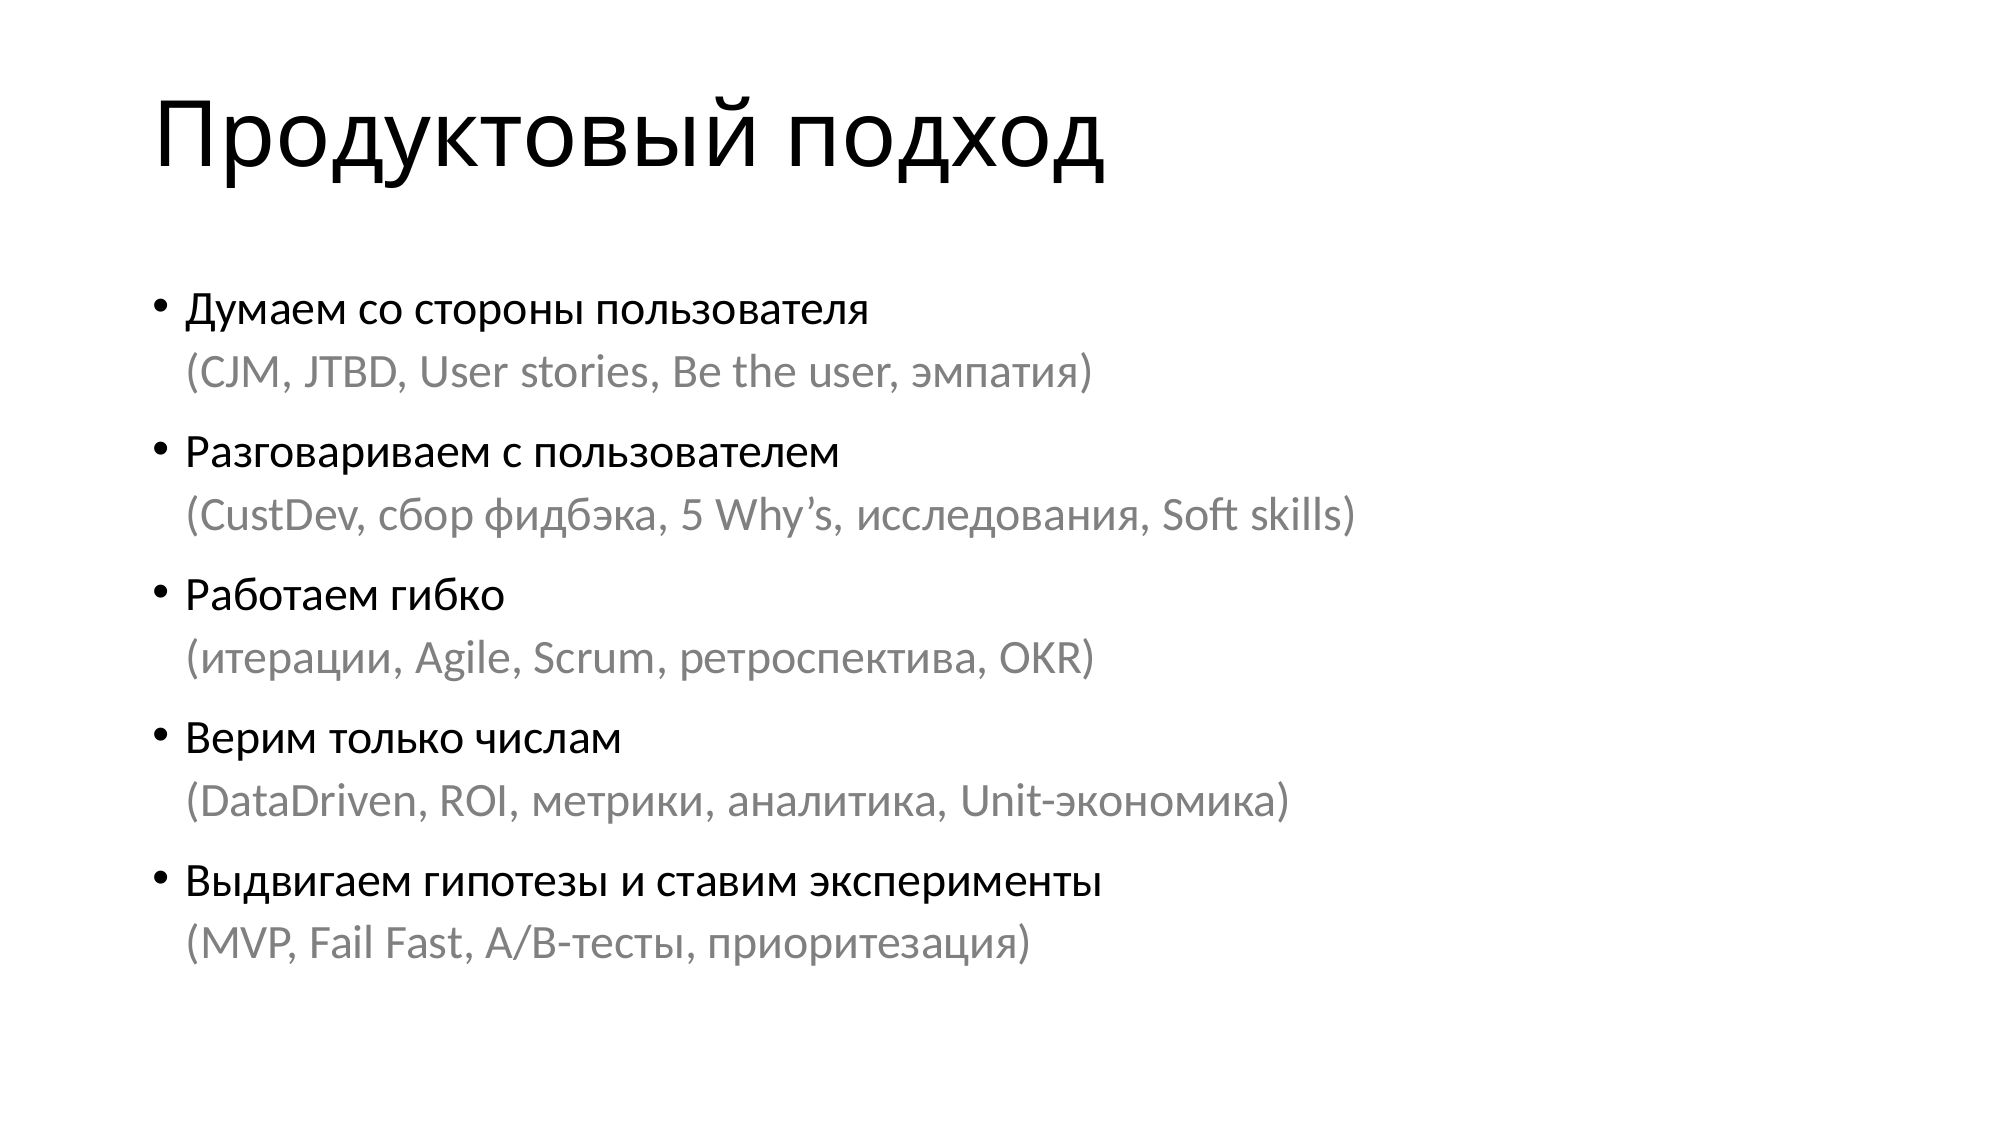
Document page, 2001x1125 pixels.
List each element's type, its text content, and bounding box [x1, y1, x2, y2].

title Продуктовый подход [137, 59, 1863, 214]
list Думаем со стороны пользователя (CJM, JTBD, User stories, Be the user, эмпатия) Разговариваем с пользователем (CustDev, сбор фидбэка, 5 Why’s, исследования, Soft skills) Работаем гибко (итерации, Agile, Scrum, ретроспектива, OKR) Верим только числам (DataDriven, ROI, метрики, аналитика, Unit-экономика) Выдвигаем гипотезы и ставим эксперименты (MVP, Fail Fast, A/B-тесты, приоритезация) [137, 263, 1863, 978]
